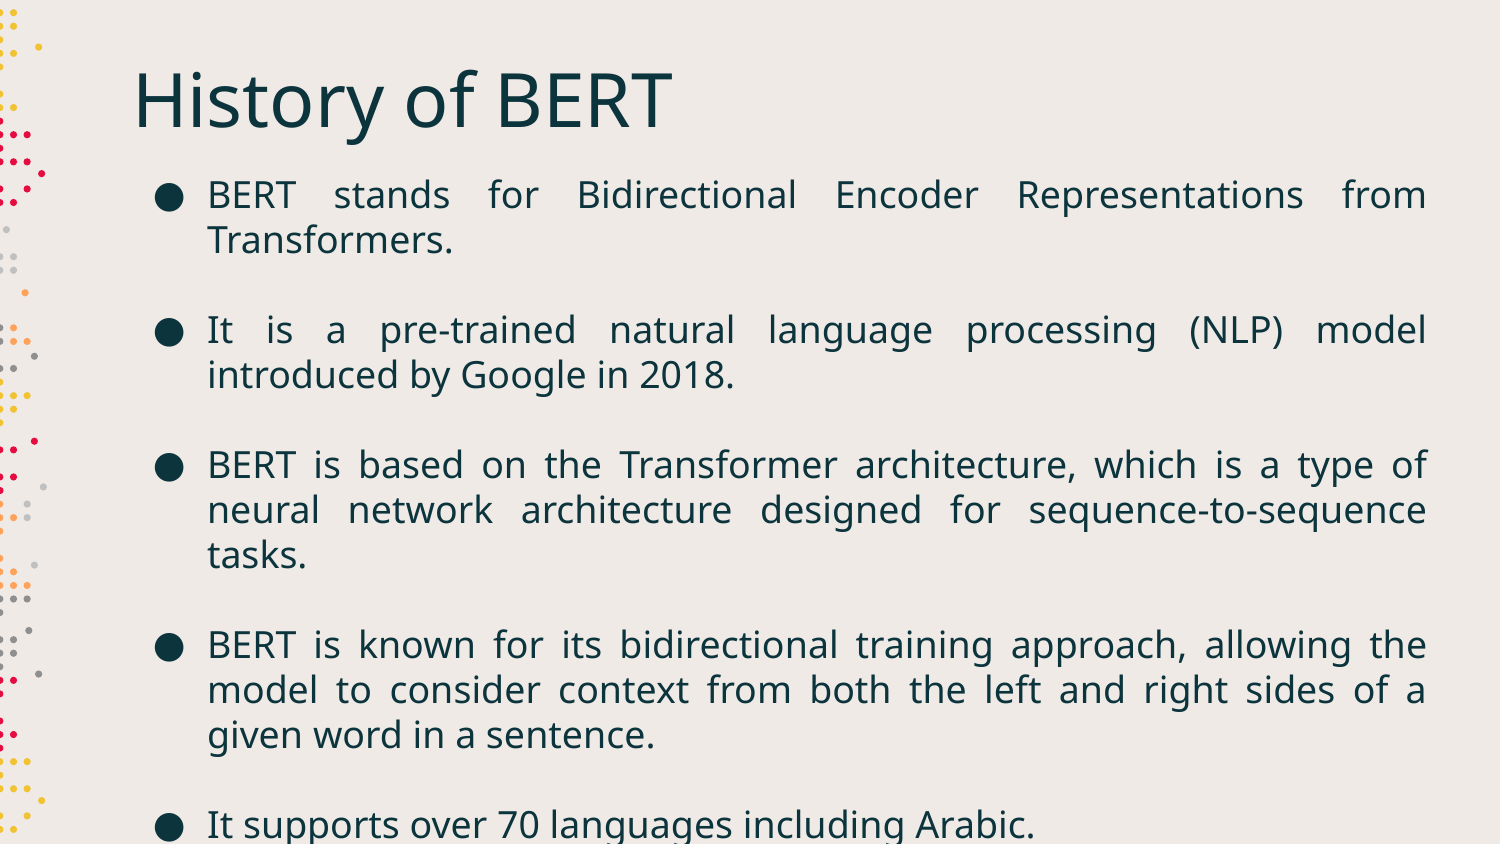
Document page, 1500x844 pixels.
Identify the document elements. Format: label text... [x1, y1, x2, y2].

title History of BERT [116, 55, 1101, 156]
subtitle BERT stands for Bidirectional Encoder Representations from Transformers. It is a pre-trained natural language processing (NLP) model introduced by Google in 2018. BERT is based on the Transformer architecture, which is a type of neural network architecture designed for sequence-to-sequence tasks. BERT is known for its bidirectional training approach, allowing the model to consider context from both the left and right sides of a given word in a sentence. It supports over 70 languages including Arabic. [116, 155, 1444, 710]
